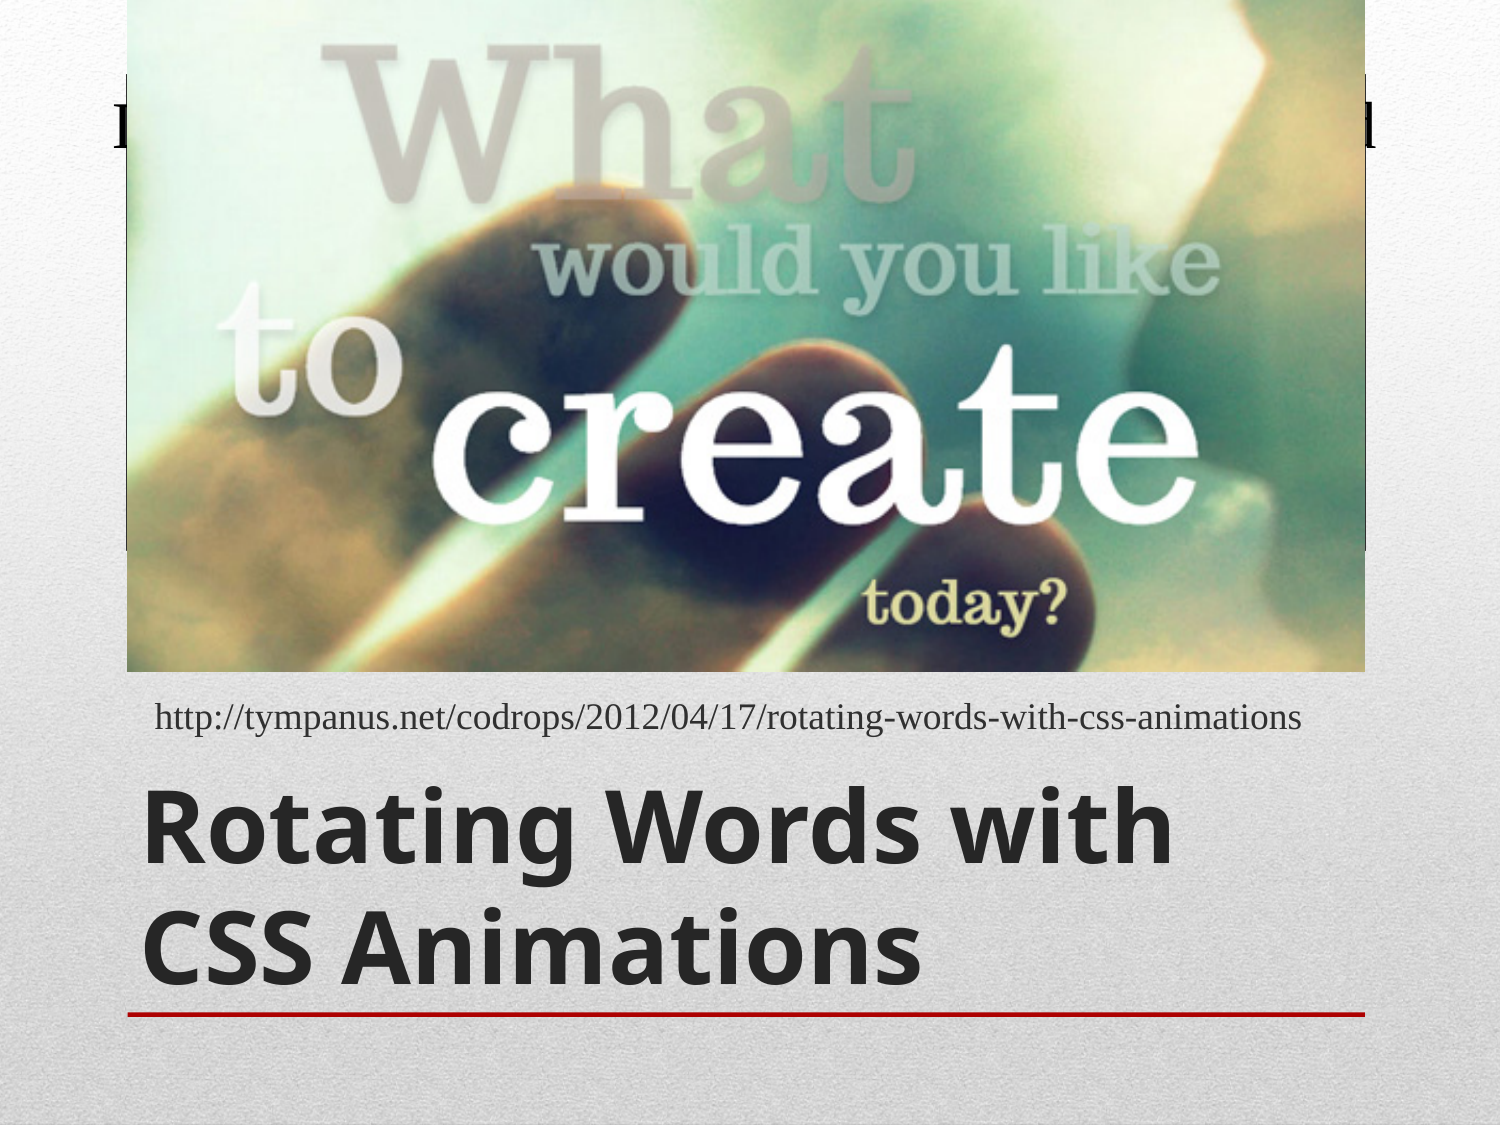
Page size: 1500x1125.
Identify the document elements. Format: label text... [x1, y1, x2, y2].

list http://tympanus.net/codrops/2012/04/17/rotating-words-with-css-animations [139, 684, 1352, 759]
picture [126, 0, 1366, 673]
title Rotating Words with CSS Animations [124, 750, 1238, 1013]
